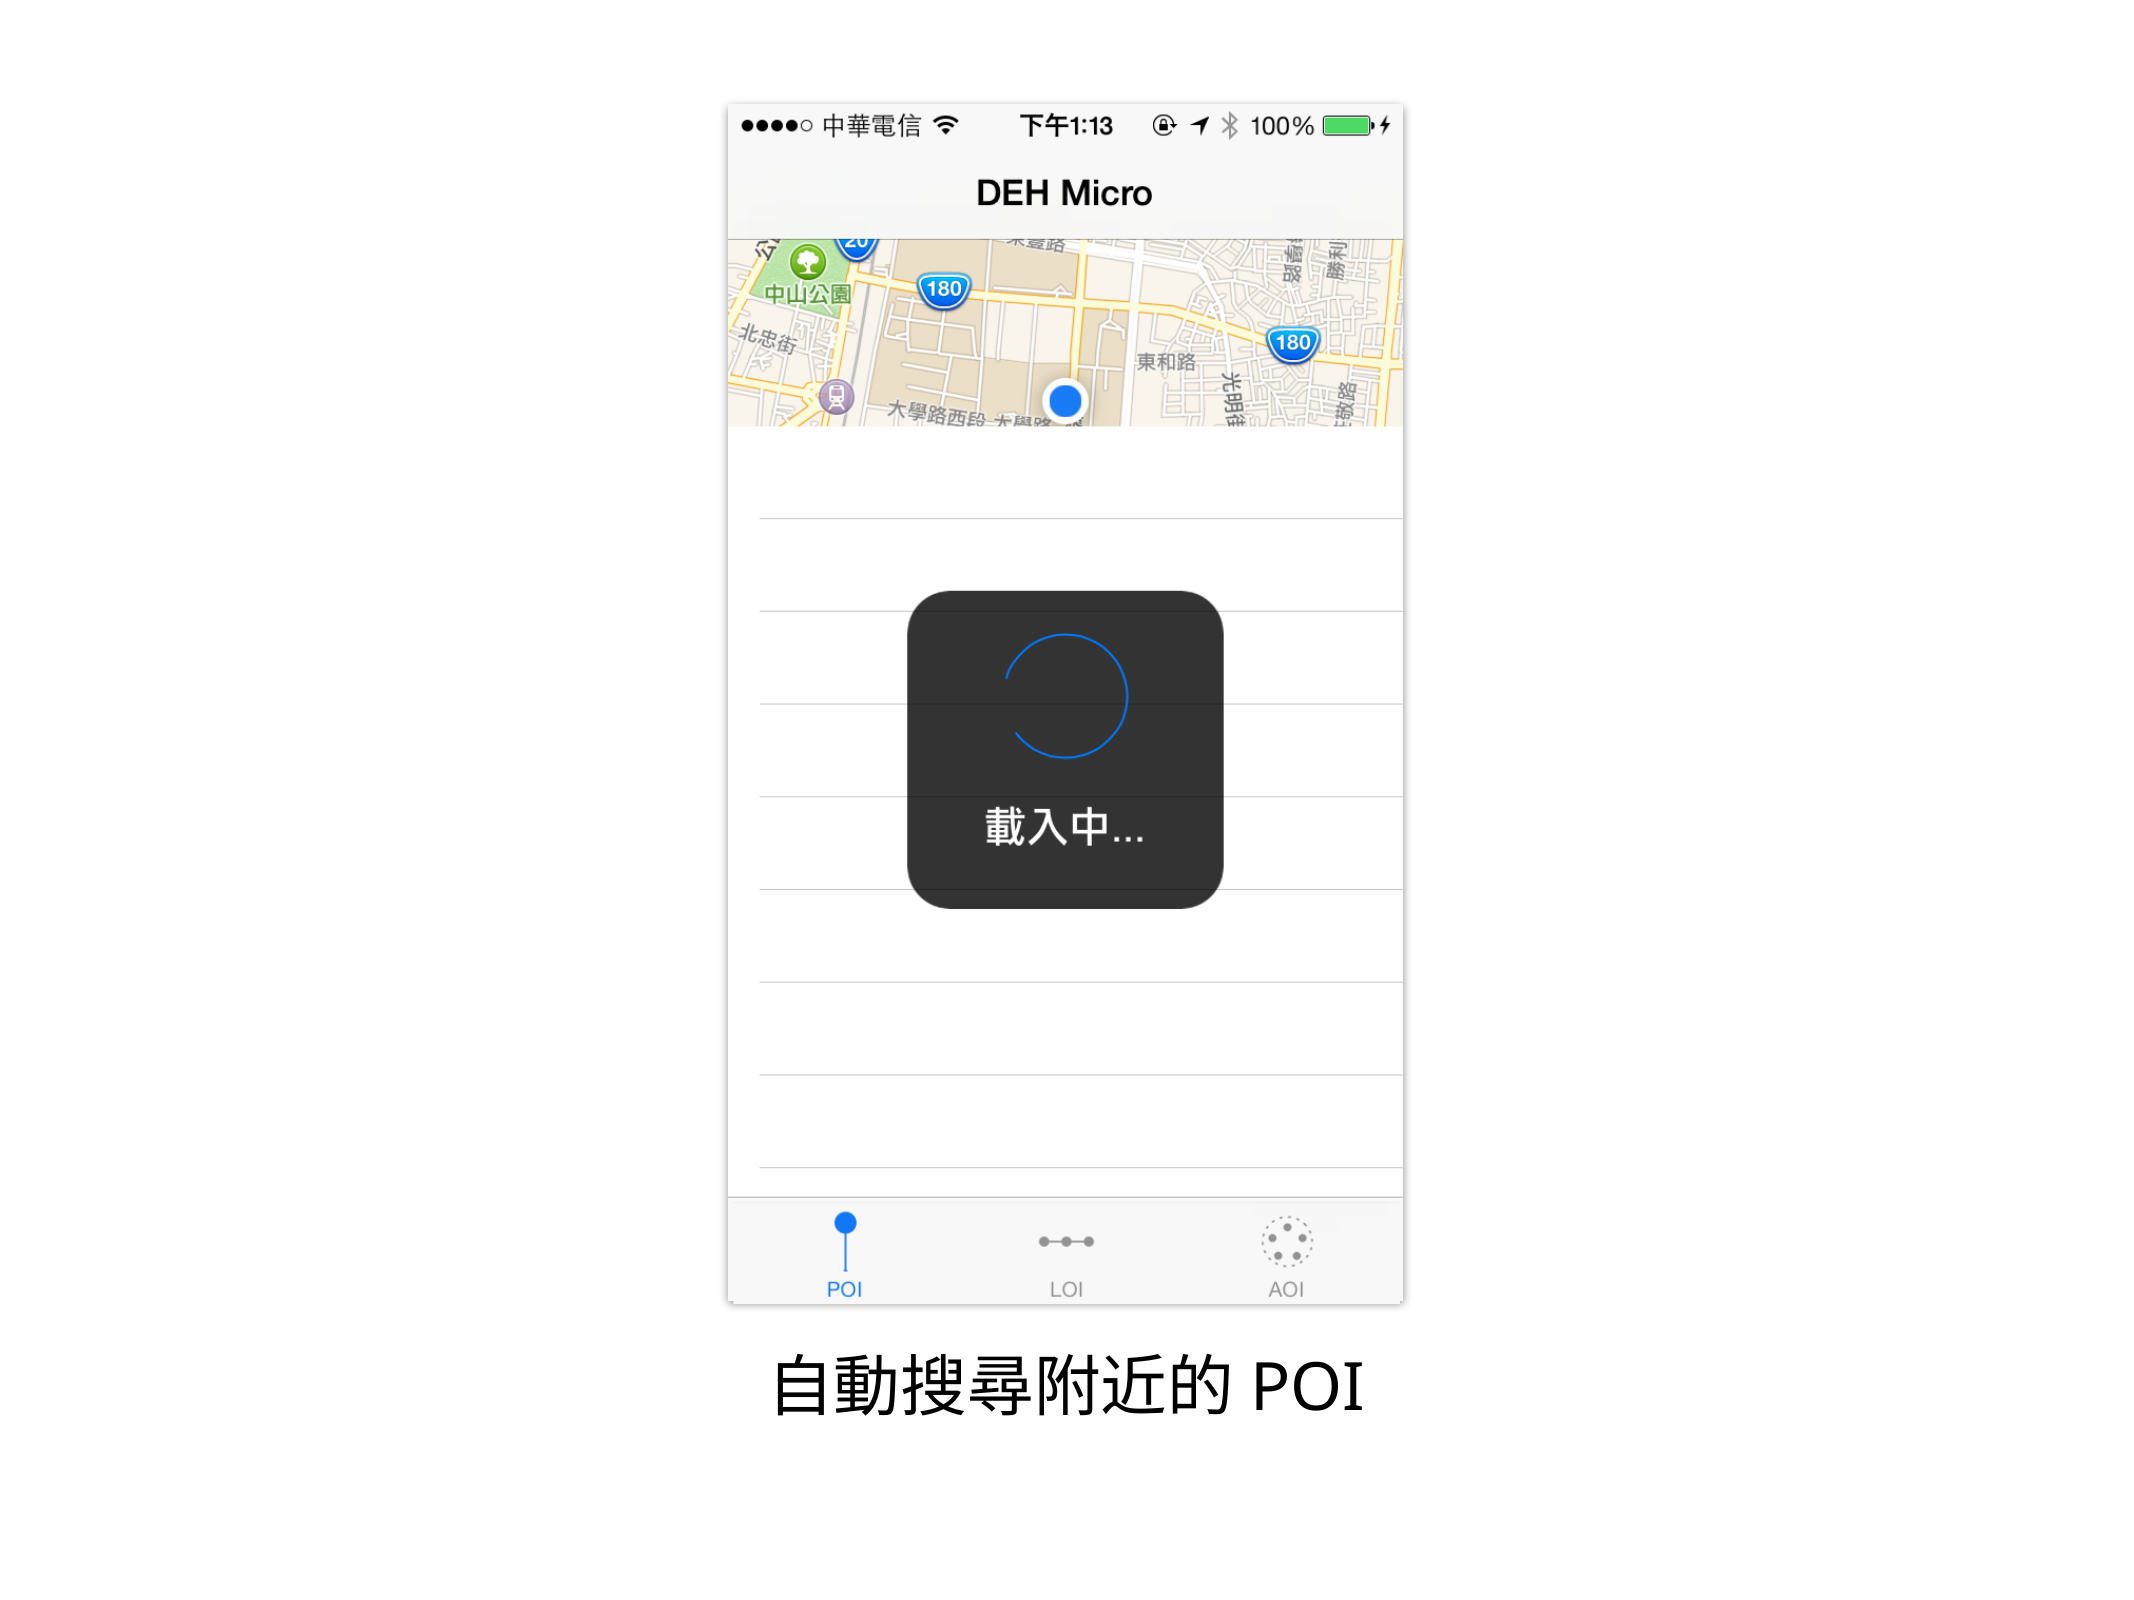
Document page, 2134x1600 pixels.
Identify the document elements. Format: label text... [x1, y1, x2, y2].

picture [728, 103, 1403, 1304]
list 自動搜尋附近的POI [207, 1343, 1926, 1530]
